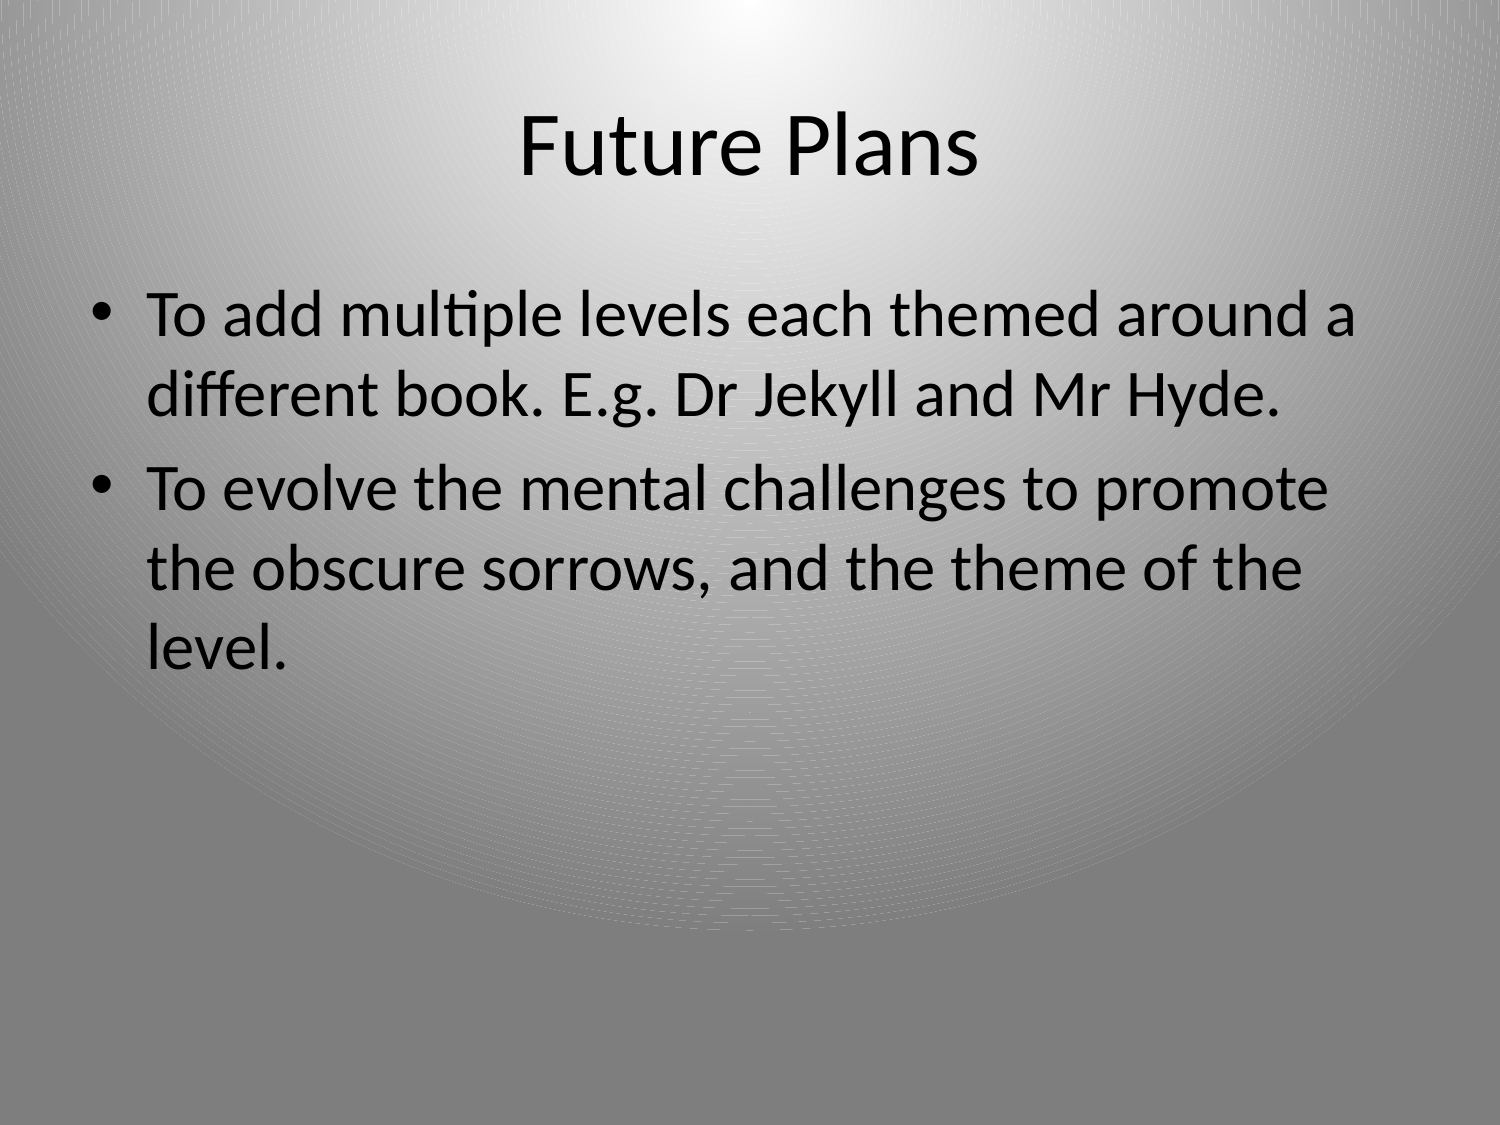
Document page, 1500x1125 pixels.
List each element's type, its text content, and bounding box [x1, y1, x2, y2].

list To add multiple levels each themed around a different book. E.g. Dr Jekyll and Mr Hyde. To evolve the mental challenges to promote the obscure sorrows, and the theme of the level. [75, 262, 1425, 1005]
title Future Plans [75, 45, 1425, 233]
